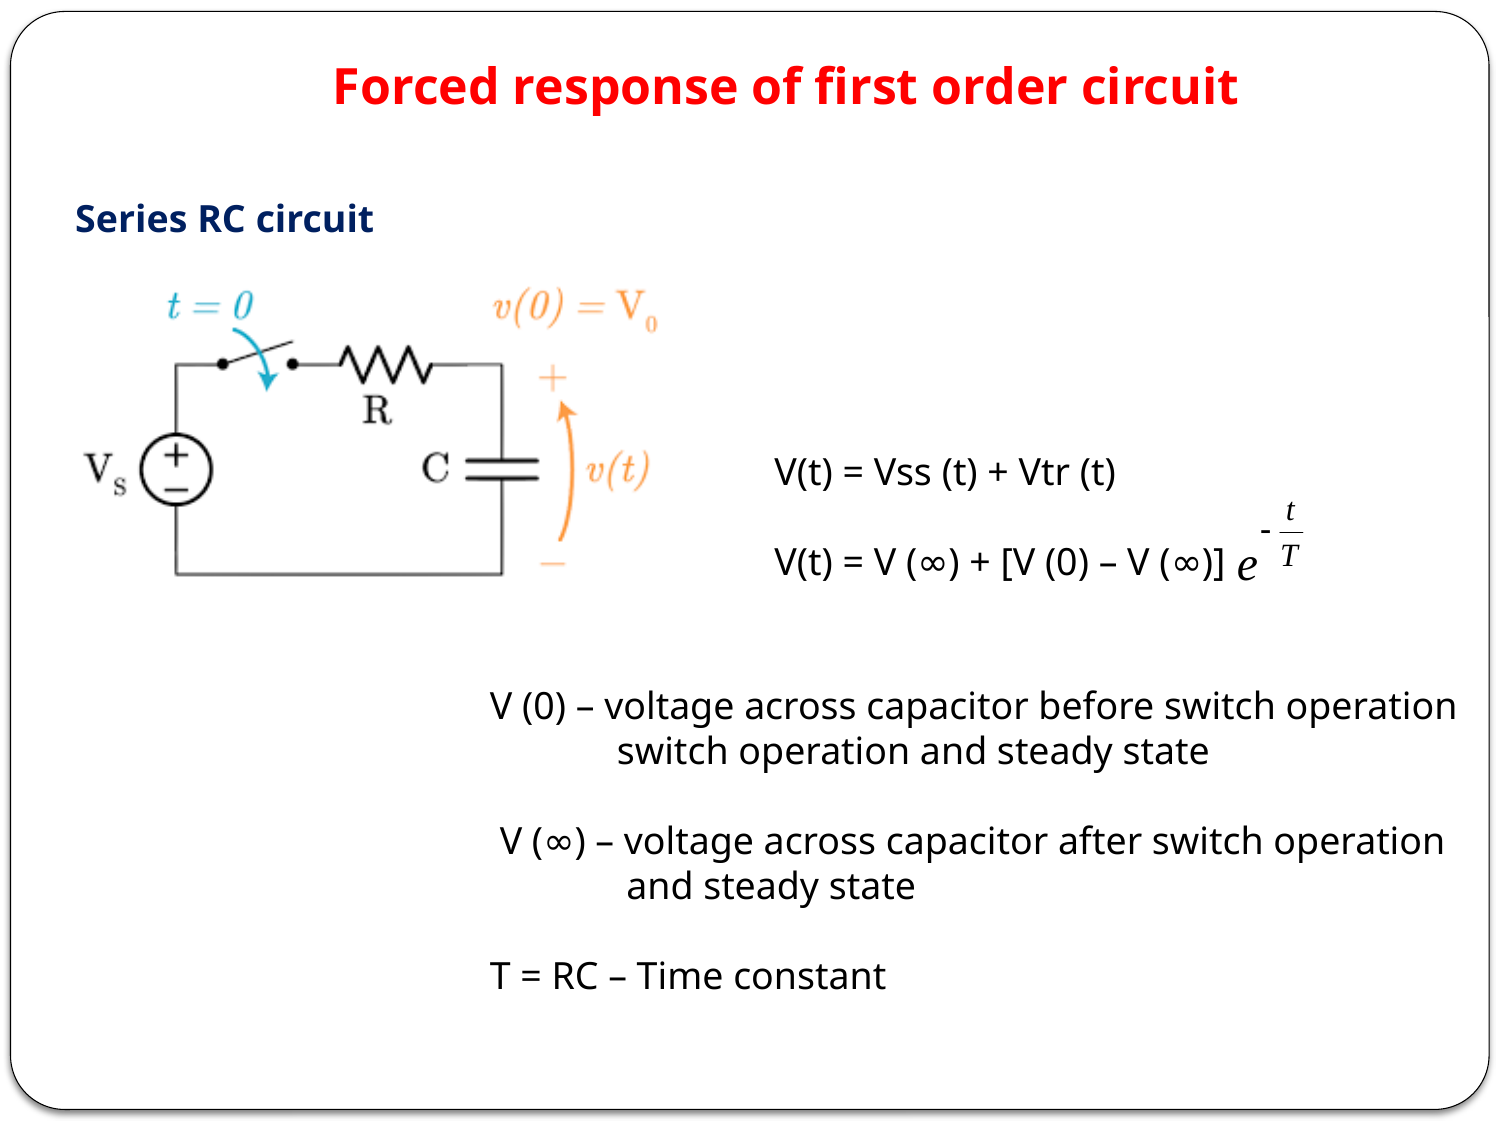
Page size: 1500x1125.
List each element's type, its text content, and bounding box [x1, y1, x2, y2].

text_box V (0) – voltage across capacitor before switch operation switch operation and steady state V (∞) – voltage across capacitor after switch operation and steady state T = RC – Time constant [475, 674, 1474, 1005]
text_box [1230, 486, 1315, 593]
text_box Series RC circuit [60, 187, 390, 244]
text_box Forced response of first order circuit [318, 46, 1255, 122]
picture [58, 245, 699, 610]
text_box V(t) = Vss (t) + Vtr (t) V(t) = V (∞) + [V (0) – V (∞)] [759, 440, 1261, 590]
